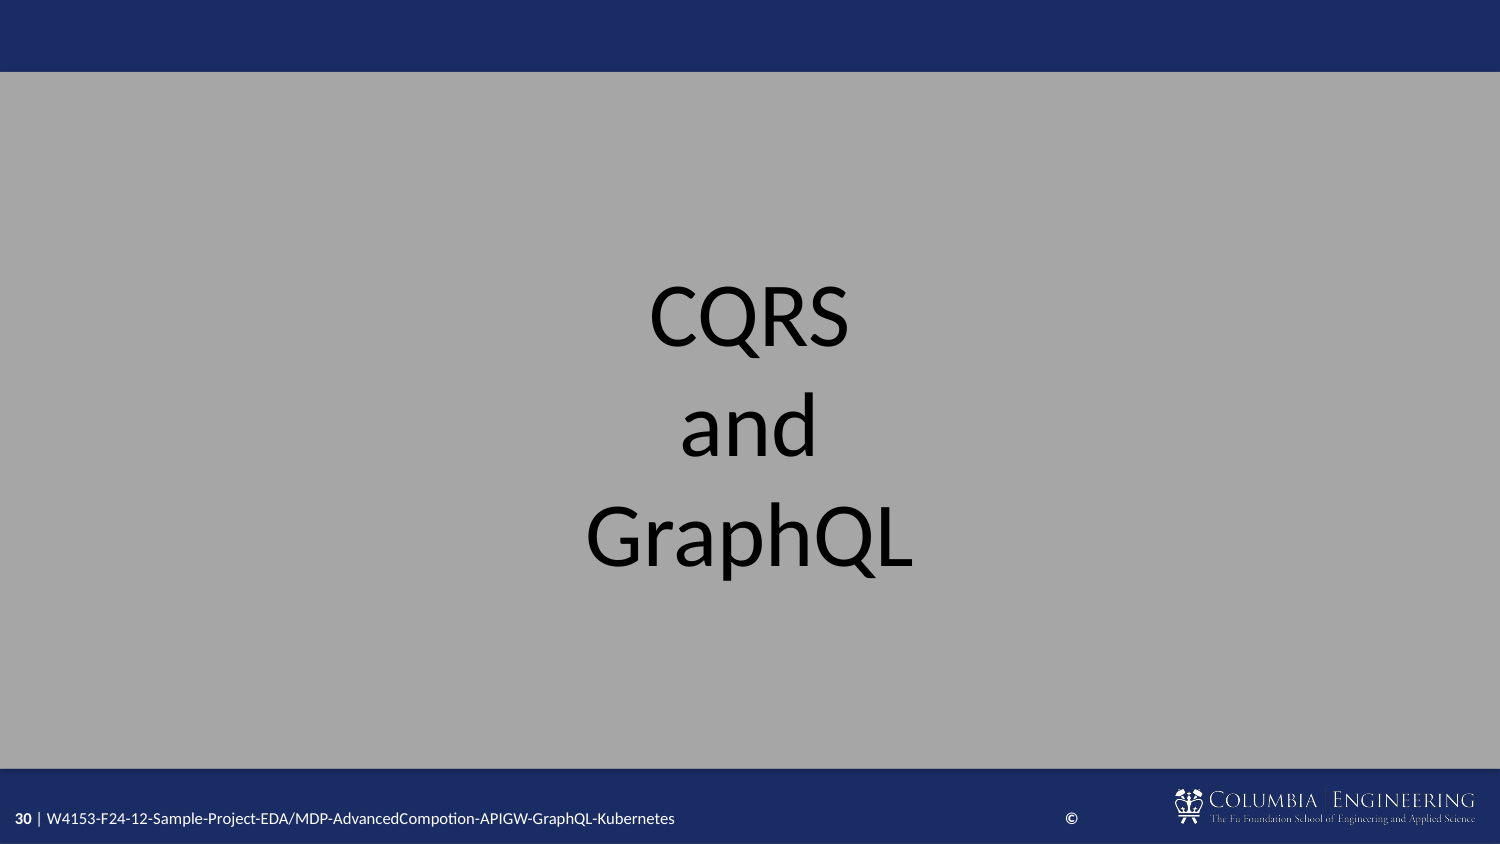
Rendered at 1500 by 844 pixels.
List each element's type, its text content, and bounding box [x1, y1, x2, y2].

text_box CQRS and GraphQL [0, 71, 1500, 769]
picture [1174, 787, 1475, 825]
text_box 30 | W4153-F24-12-Sample-Project-EDA/MDP-AdvancedCompotion-APIGW-GraphQL-Kubernetes © Donald F. Ferguson, 2024 [0, 777, 1113, 844]
text_box [1113, 776, 1500, 844]
